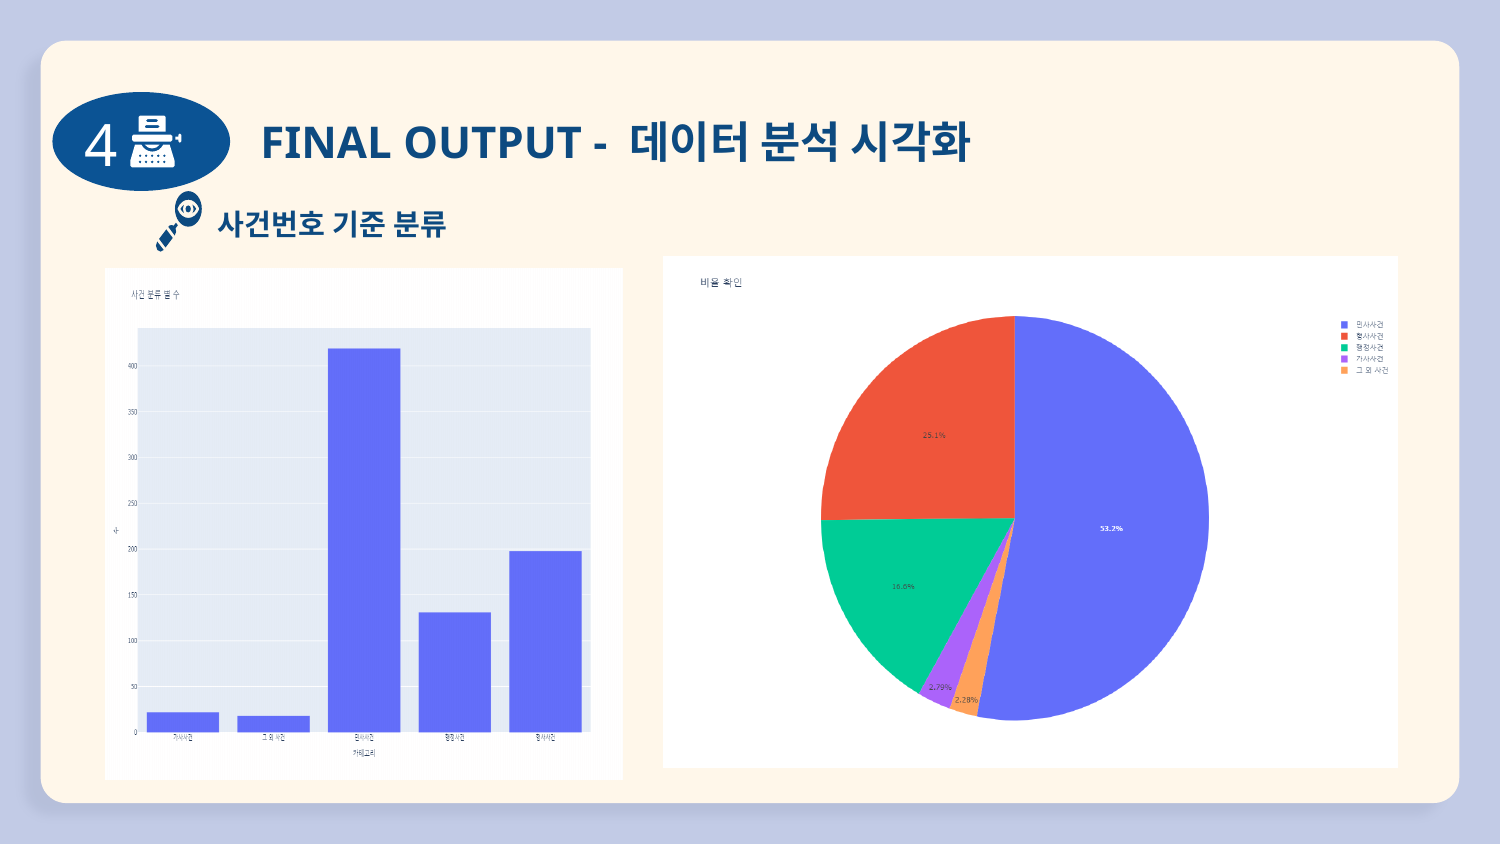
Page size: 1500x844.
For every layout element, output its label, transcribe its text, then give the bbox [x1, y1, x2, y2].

text_box [81, 92, 231, 191]
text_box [130, 115, 182, 168]
title 사건번호 기준 분류 [217, 198, 1446, 250]
picture [662, 255, 1399, 768]
title 4 [52, 105, 149, 178]
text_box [155, 190, 202, 252]
picture [105, 268, 623, 781]
title FINAL OUTPUT - 데이터 분석 시각화 [260, 73, 1500, 168]
